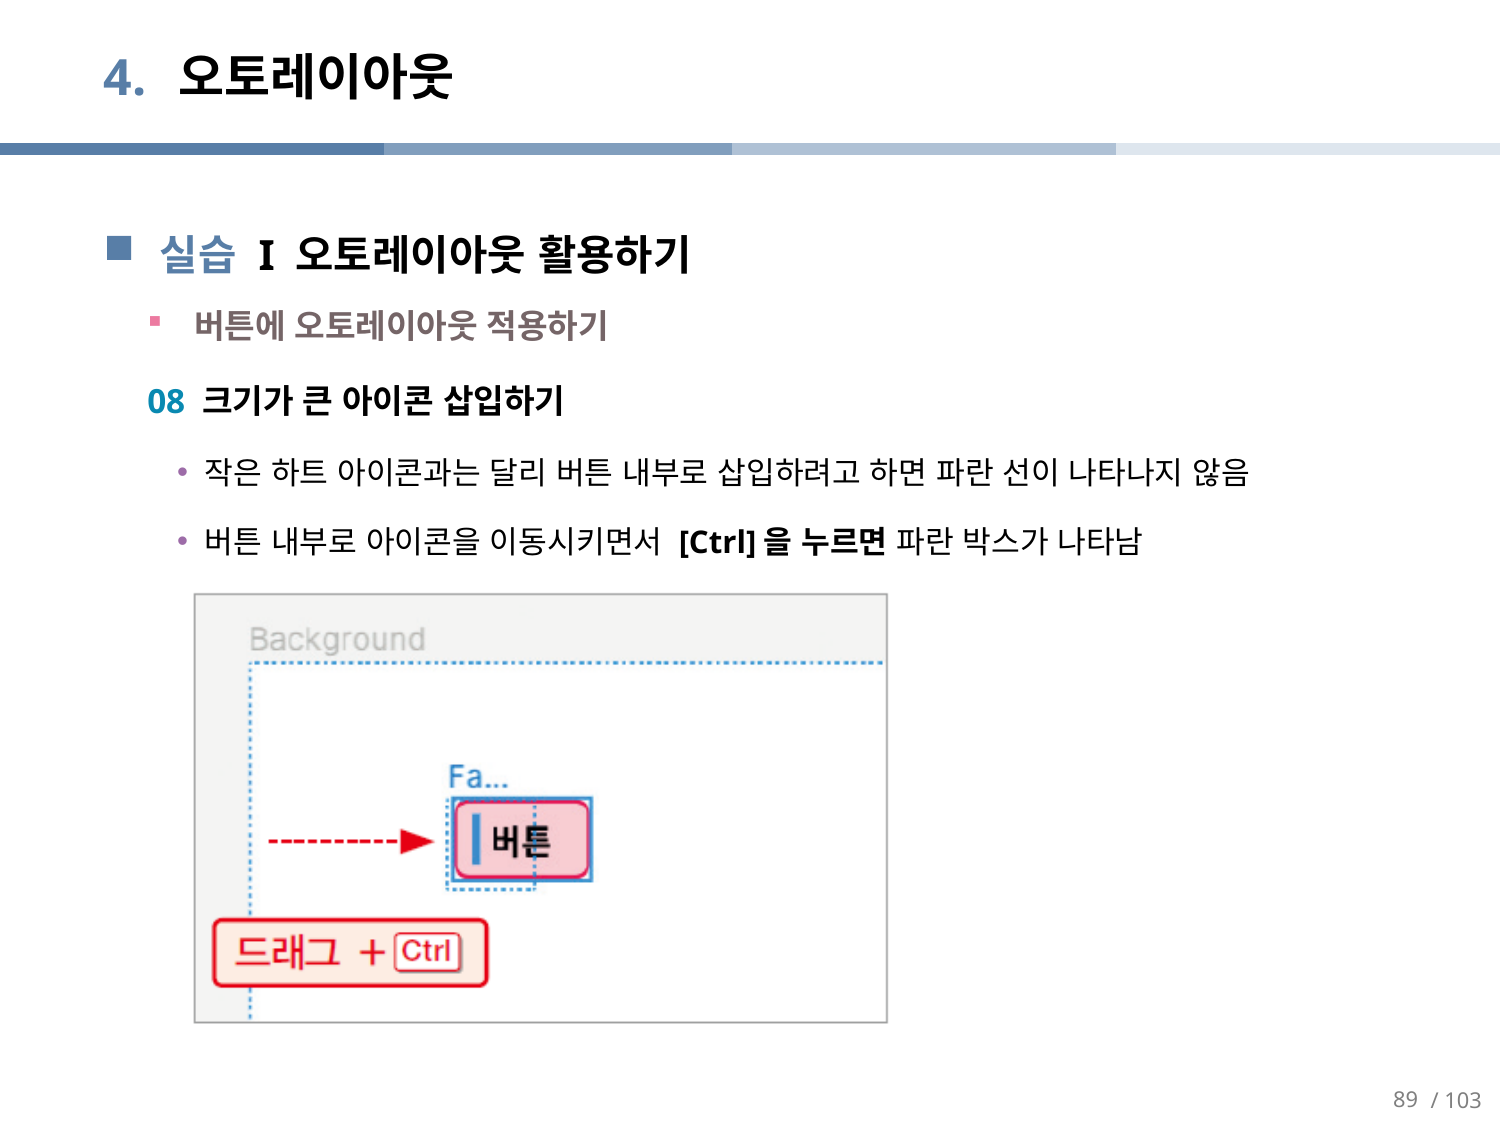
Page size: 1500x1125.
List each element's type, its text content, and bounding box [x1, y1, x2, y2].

picture [170, 574, 915, 1048]
title 오토레이아웃 [88, 30, 1211, 121]
list 실습 I 오토레이아웃 활용하기 버튼에 오토레이아웃 적용하기 08 크기가 큰 아이콘 삽입하기 작은 하트 아이콘과는 달리 버튼 내부로 삽입하려고 하면 파란 선이 나타나지 않음 버튼 내부로 아이콘을 이동시키면서 [Ctrl]을 누르면 파란 박스가 나타남 [88, 196, 1400, 1083]
